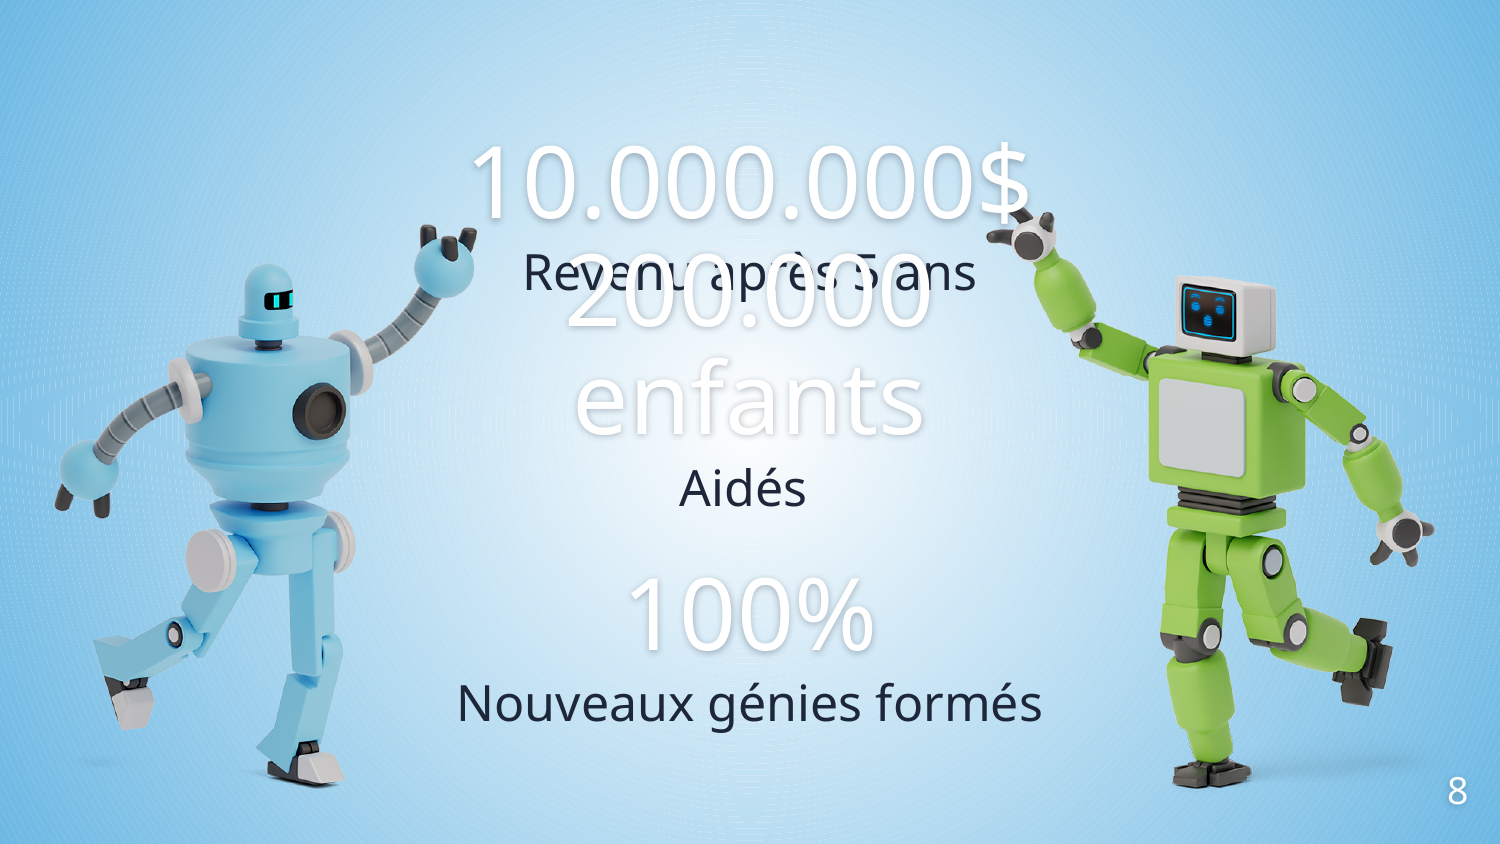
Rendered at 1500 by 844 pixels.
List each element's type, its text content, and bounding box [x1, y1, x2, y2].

slide_number 8 [1378, 761, 1469, 814]
title 100% [480, 525, 981, 662]
picture [986, 202, 1454, 802]
title 10.000.000$ [445, 93, 1055, 231]
title 200.000 enfants [480, 309, 981, 447]
subtitle Nouveaux génies formés [480, 662, 981, 739]
subtitle Revenu après 5 ans [480, 231, 981, 305]
subtitle Aidés [480, 447, 981, 524]
picture [54, 224, 477, 789]
